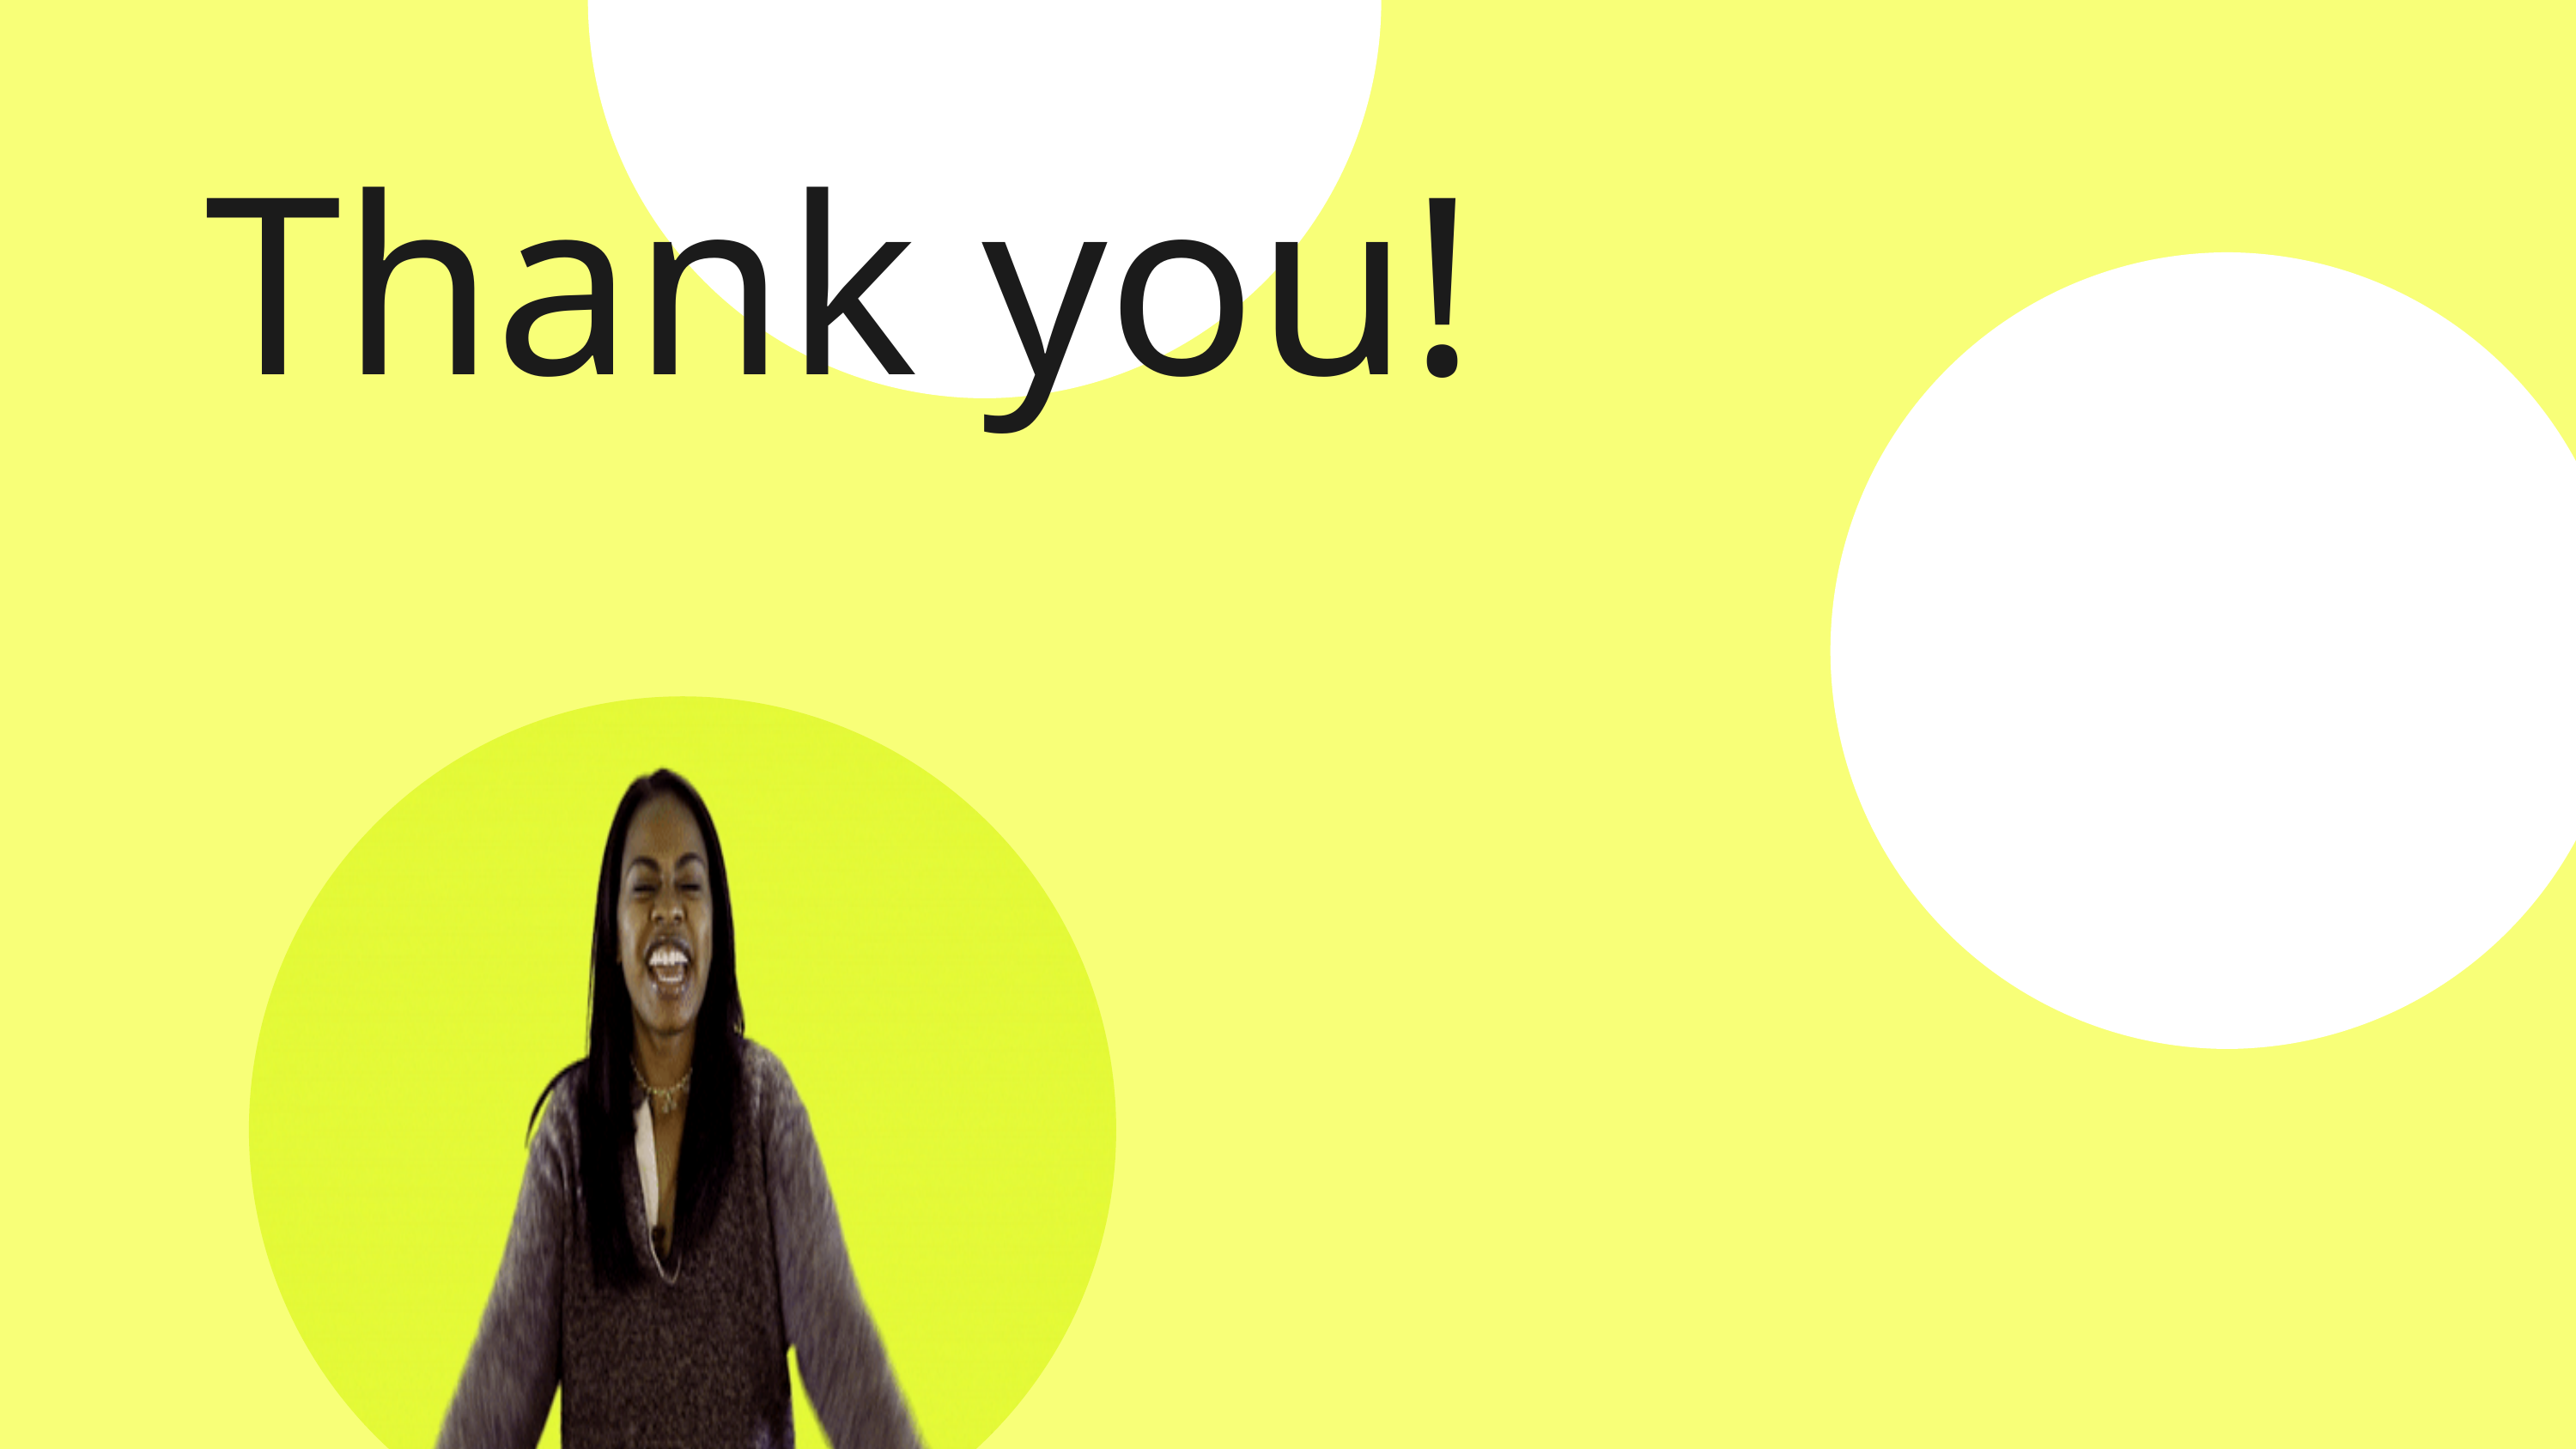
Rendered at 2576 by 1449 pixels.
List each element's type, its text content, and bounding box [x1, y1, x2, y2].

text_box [1828, 252, 2576, 1050]
text_box Thank you! [204, 252, 1728, 424]
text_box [248, 695, 1117, 1449]
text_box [586, 0, 1383, 399]
